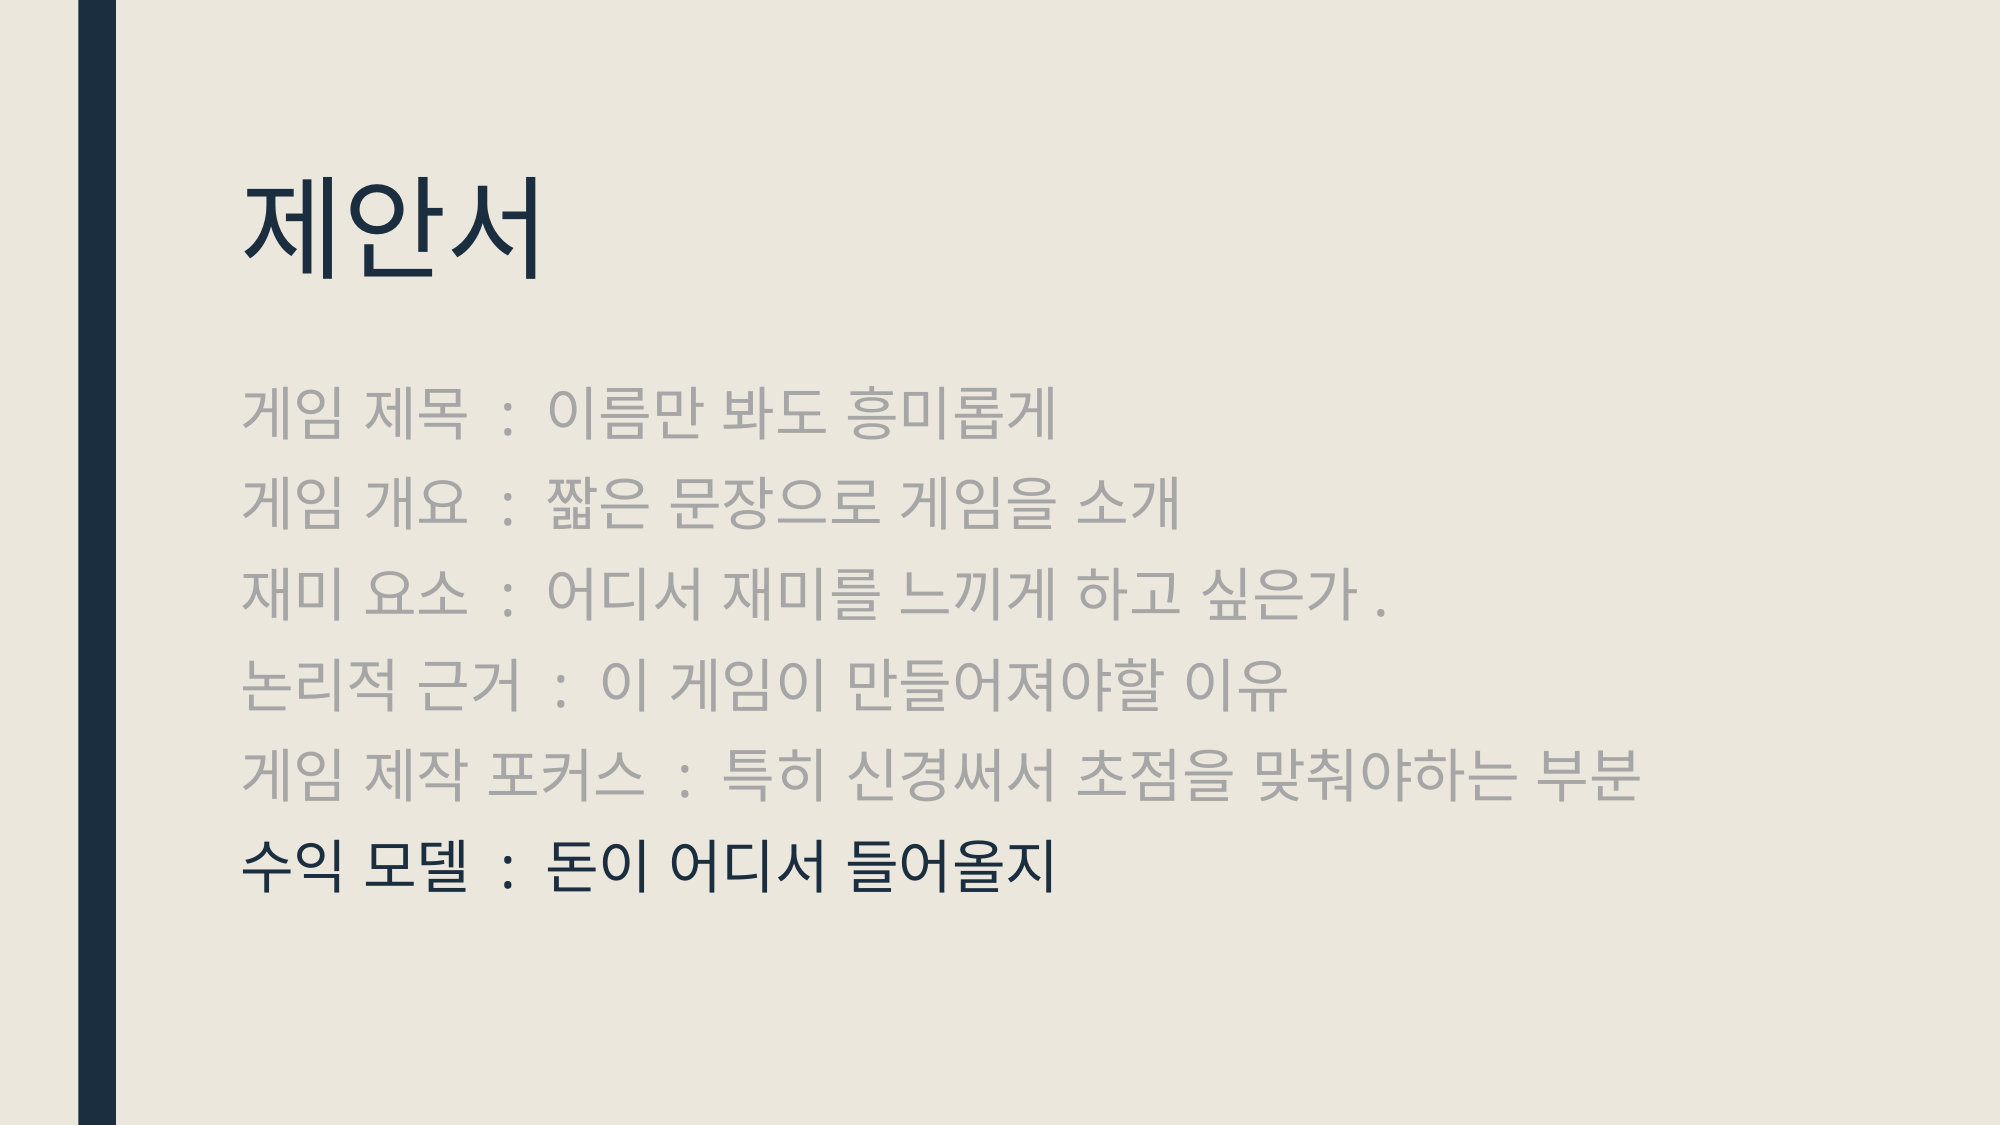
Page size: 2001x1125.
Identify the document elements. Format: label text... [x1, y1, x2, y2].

list 게임 제목 : 이름만 봐도 흥미롭게 게임 개요 : 짧은 문장으로 게임을 소개 재미 요소 : 어디서 재미를 느끼게 하고 싶은가. 논리적 근거 : 이 게임이 만들어져야할 이유 게임 제작 포커스 : 특히 신경써서 초점을 맞춰야하는 부분 수익 모델 : 돈이 어디서 들어올지 [225, 375, 1800, 963]
title 제안서 [225, 112, 1800, 357]
